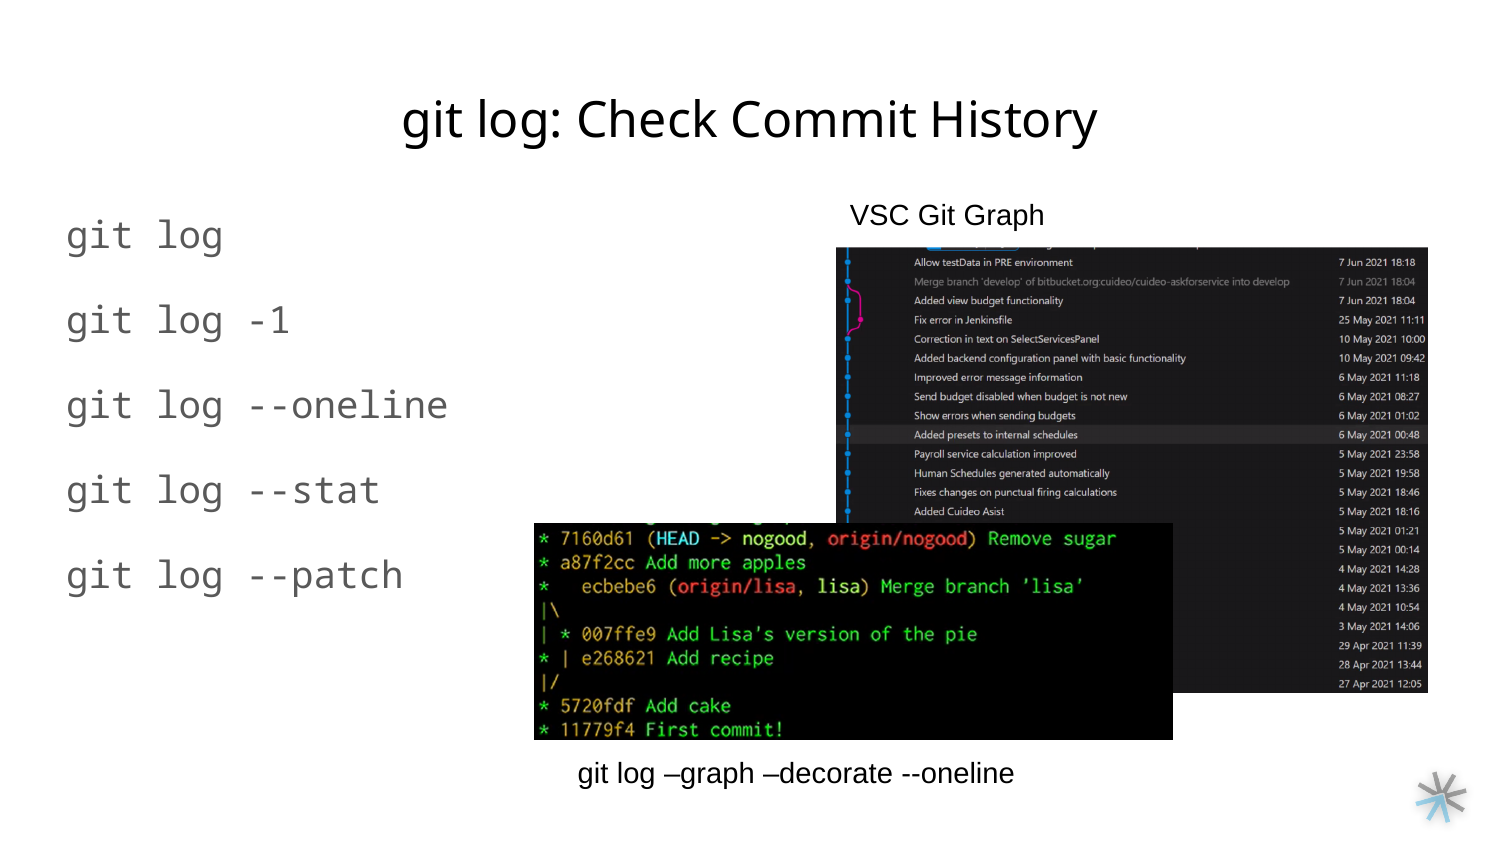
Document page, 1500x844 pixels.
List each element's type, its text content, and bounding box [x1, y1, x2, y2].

list git log git log -1 git log --oneline git log --stat git log --patch [51, 189, 563, 660]
text_box git log –graph –decorate --oneline [563, 749, 1031, 798]
picture [534, 246, 1429, 740]
title git log: Check Commit History [51, 72, 1449, 167]
text_box VSC Git Graph [834, 188, 1069, 239]
